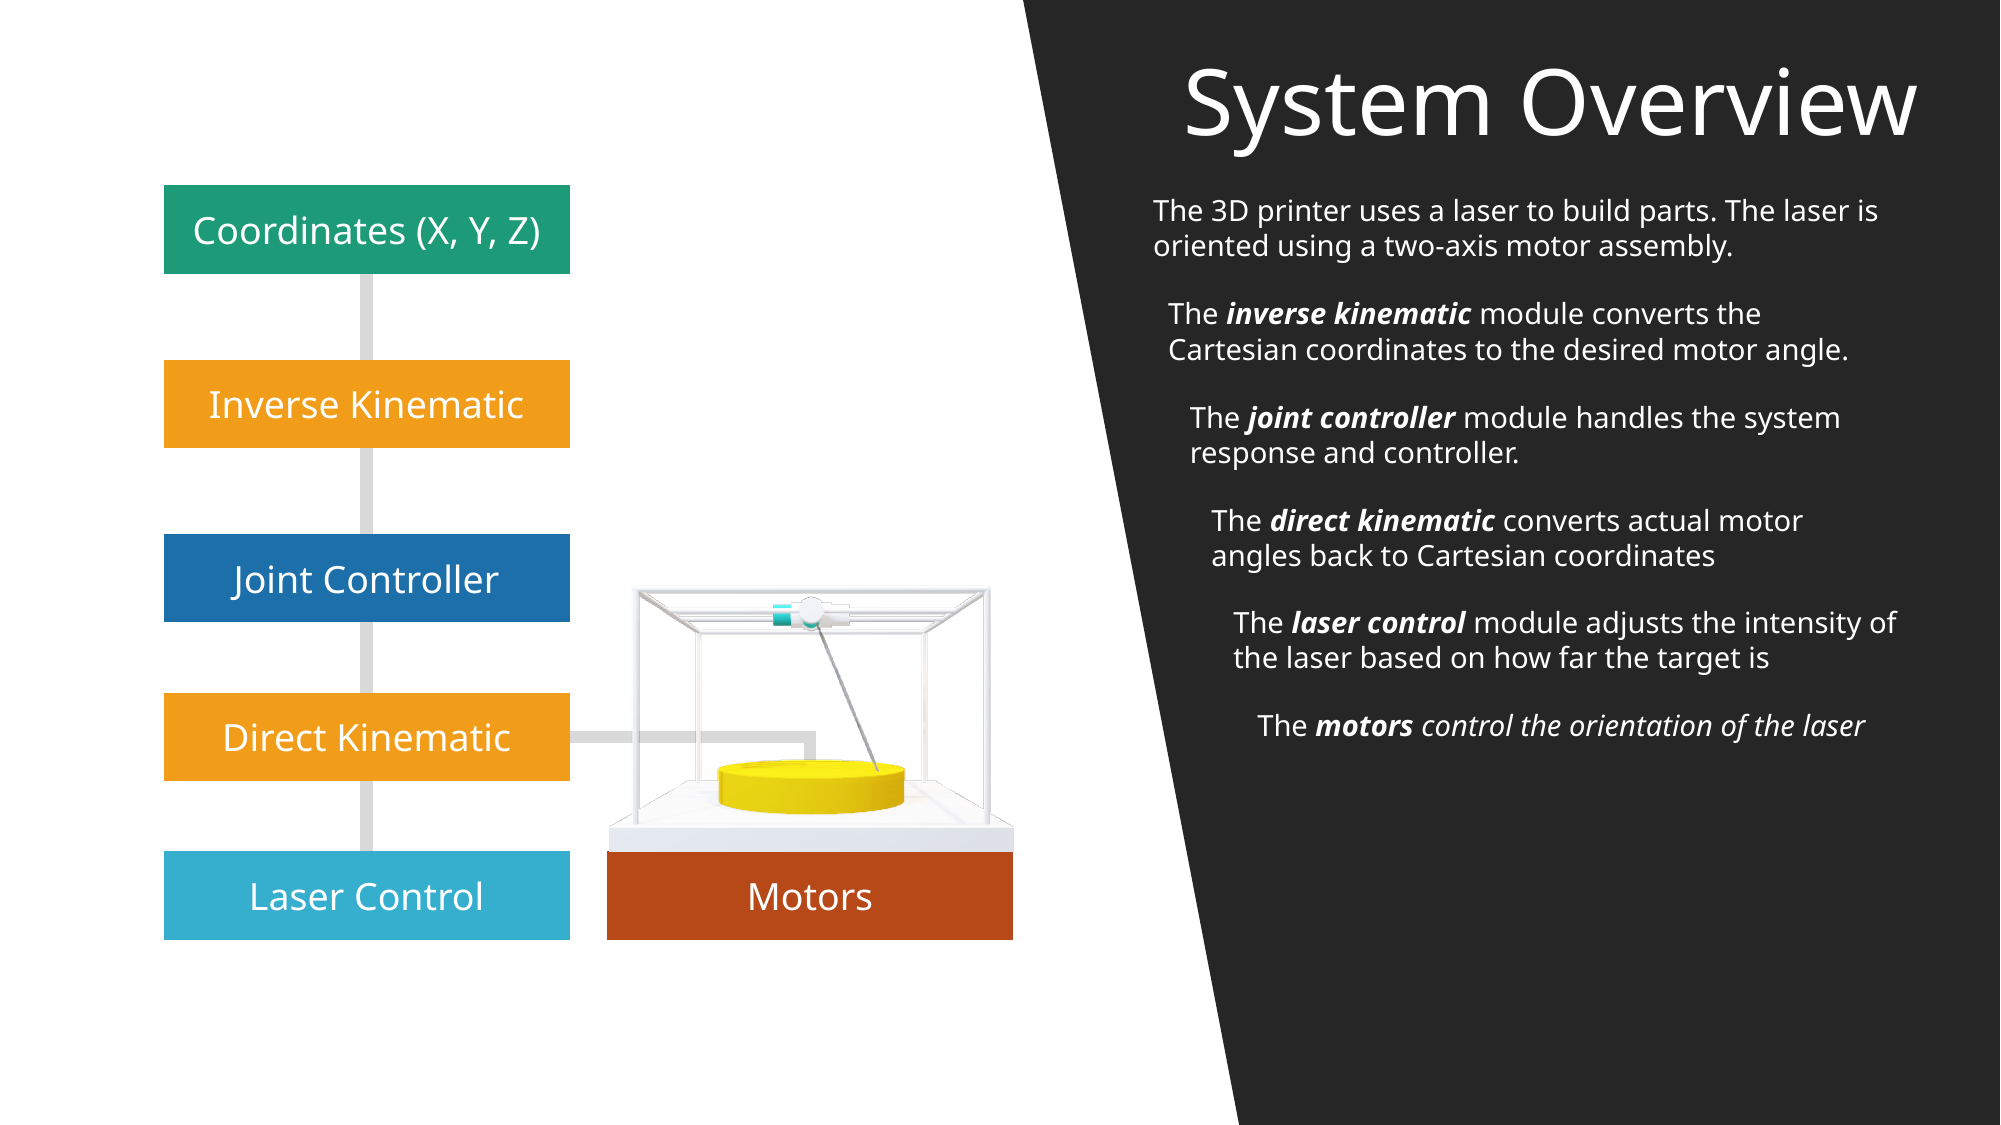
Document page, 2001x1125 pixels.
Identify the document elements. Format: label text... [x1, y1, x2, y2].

text_box The joint controller module handles the system response and controller. [1175, 391, 1894, 477]
text_box [1022, 0, 2000, 1125]
text_box The inverse kinematic module converts the Cartesian coordinates to the desired motor angle. [1153, 288, 1872, 374]
text_box The direct kinematic converts actual motor angles back to Cartesian coordinates [1196, 494, 1916, 580]
text_box The 3D printer uses a laser to build parts. The laser is oriented using a two-axis motor assembly. [1138, 185, 1935, 271]
text_box System Overview [1168, 36, 1934, 162]
text_box The motors control the orientation of the laser [1242, 700, 1961, 750]
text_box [163, 185, 1014, 940]
text_box The laser control module adjusts the intensity of the laser based on how far the target is [1218, 597, 1937, 683]
